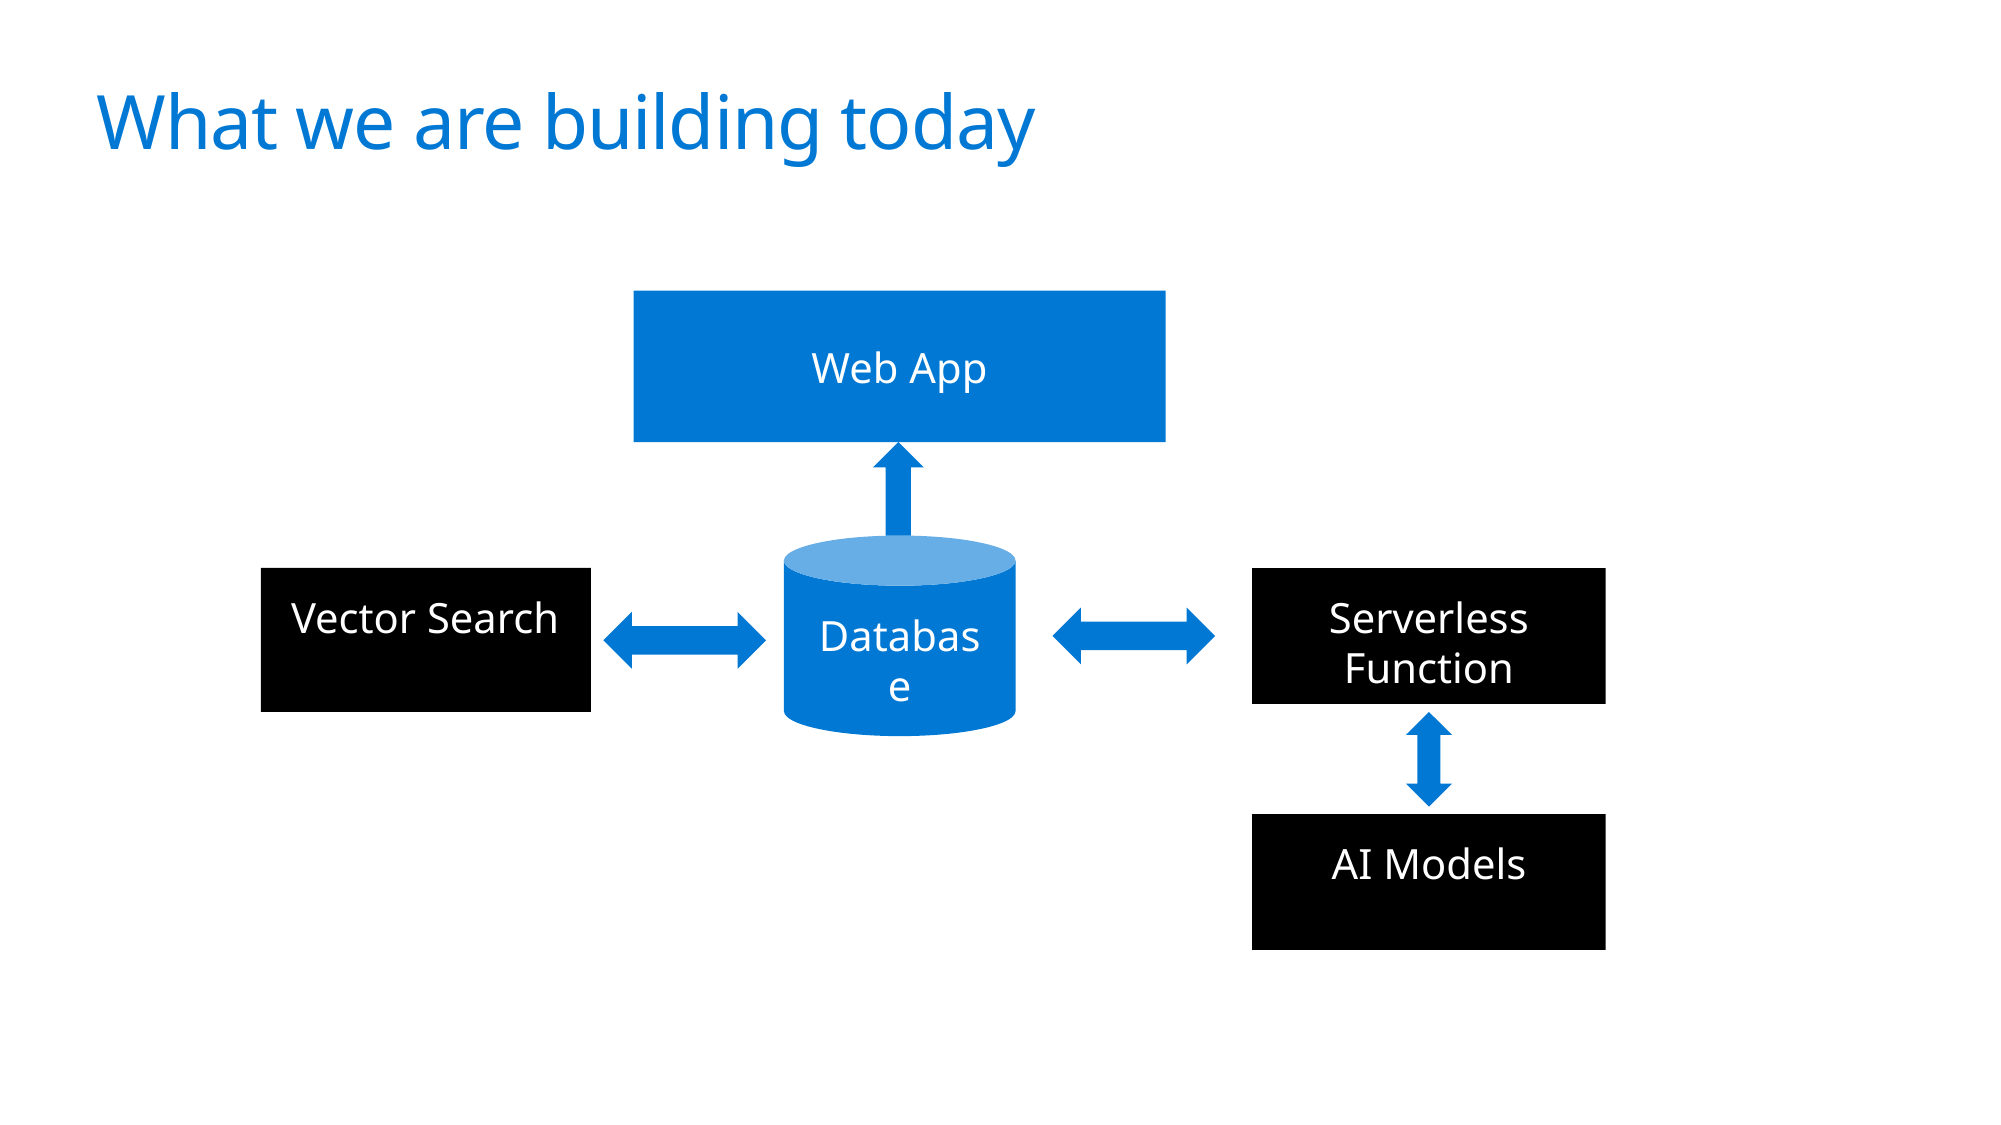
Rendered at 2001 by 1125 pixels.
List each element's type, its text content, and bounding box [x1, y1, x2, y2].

text_box [1405, 711, 1453, 808]
text_box [1051, 606, 1216, 666]
text_box Serverless Function [1252, 568, 1606, 704]
title Securing your RAG [785, 537, 1014, 584]
text_box Vector Search [260, 567, 591, 712]
text_box AI Models [1252, 814, 1606, 950]
title What we are building today [96, 75, 1956, 166]
text_box [872, 441, 925, 537]
text_box Web App [633, 290, 1166, 443]
text_box Database [783, 534, 1017, 737]
text_box [602, 611, 767, 670]
